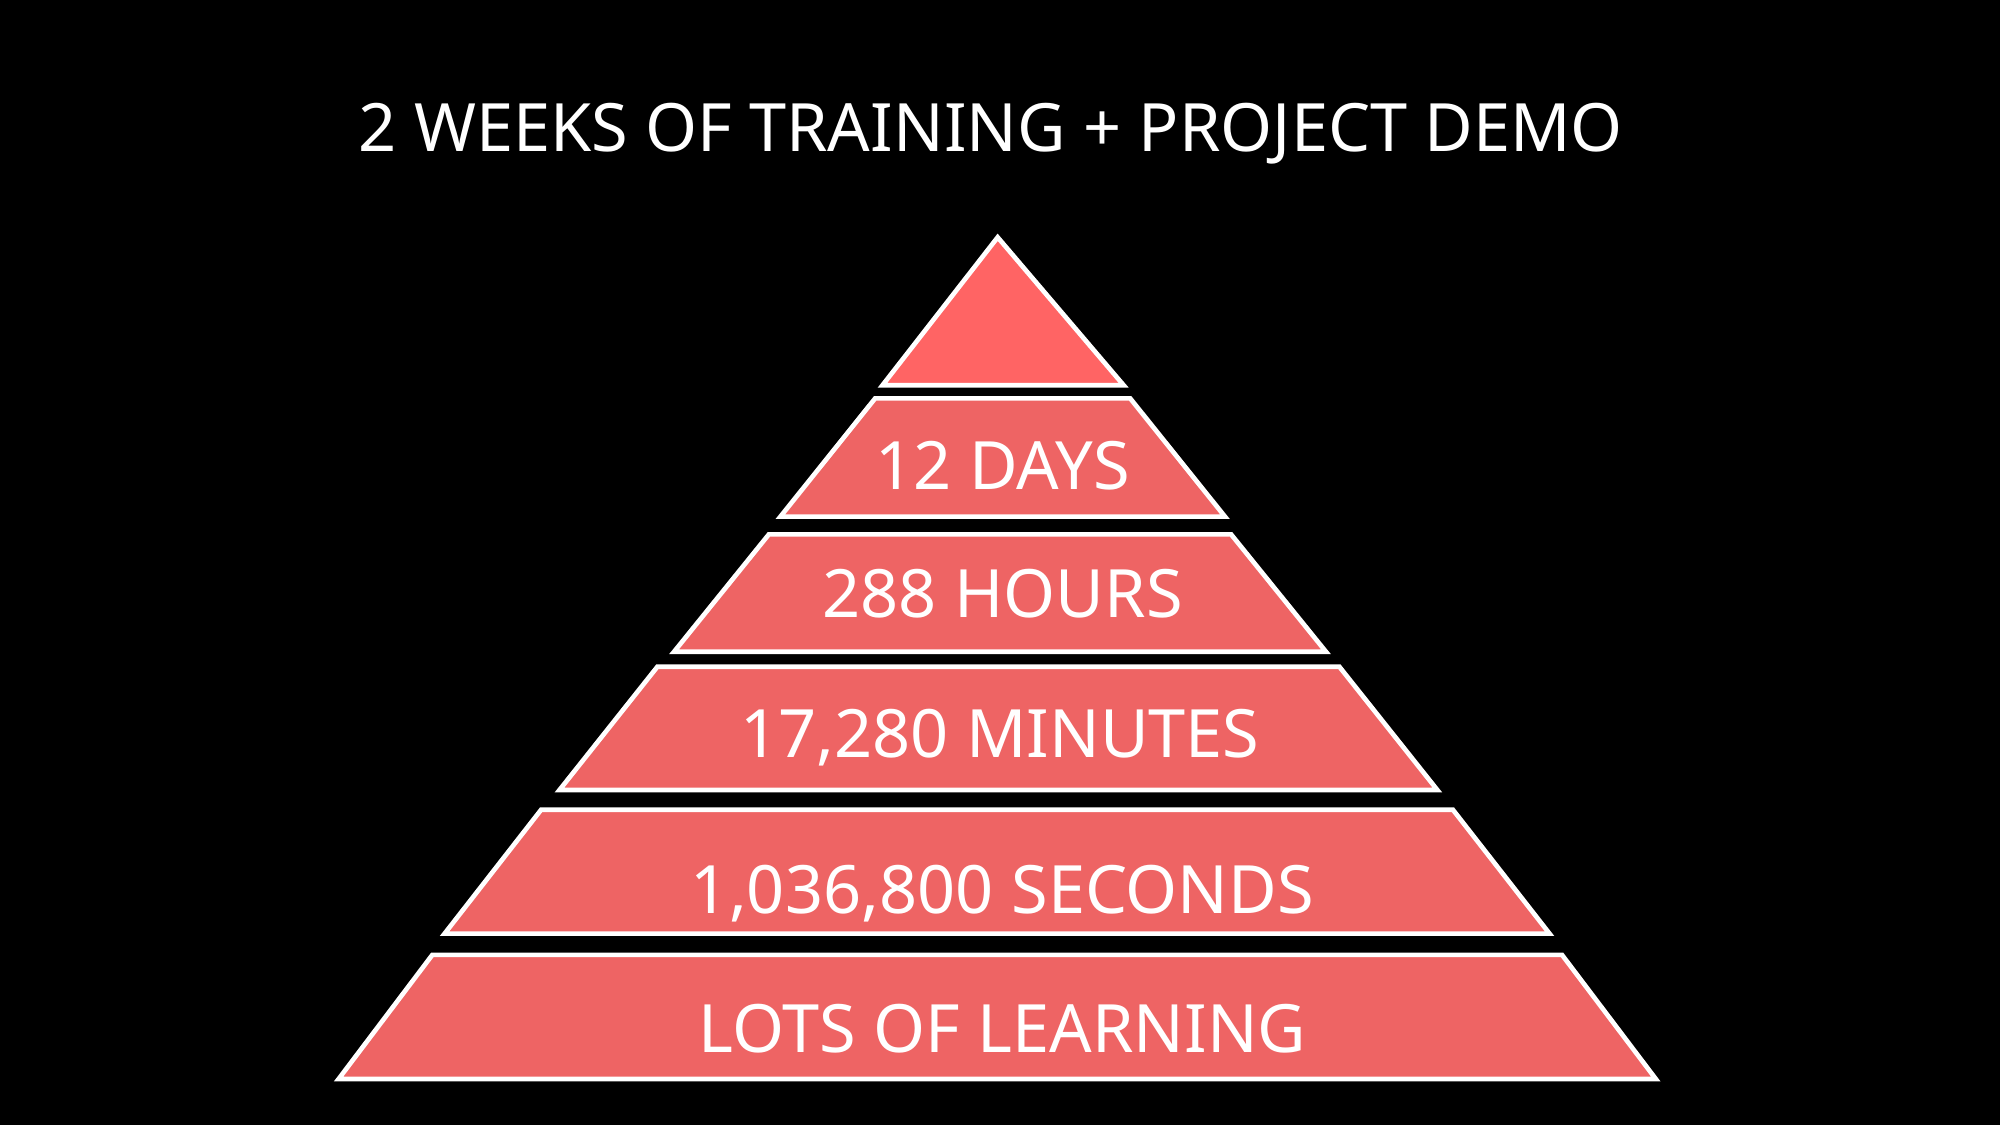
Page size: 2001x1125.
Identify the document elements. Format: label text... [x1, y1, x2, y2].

title 2 WEEKS OF TRAINING + PROJECT DEMO [0, 35, 2000, 287]
text_box [862, 398, 1143, 414]
text_box 1,036,800 SECONDS [268, 779, 1737, 917]
text_box [674, 534, 1326, 652]
text_box 288 HOURS [780, 543, 1225, 640]
text_box [780, 465, 1225, 517]
text_box [882, 237, 1124, 386]
text_box 12 DAYS [821, 414, 1184, 511]
text_box LOTS OF LEARNING [268, 917, 1737, 1125]
text_box [568, 666, 1429, 779]
text_box 17,280 MINUTES [674, 683, 1326, 780]
